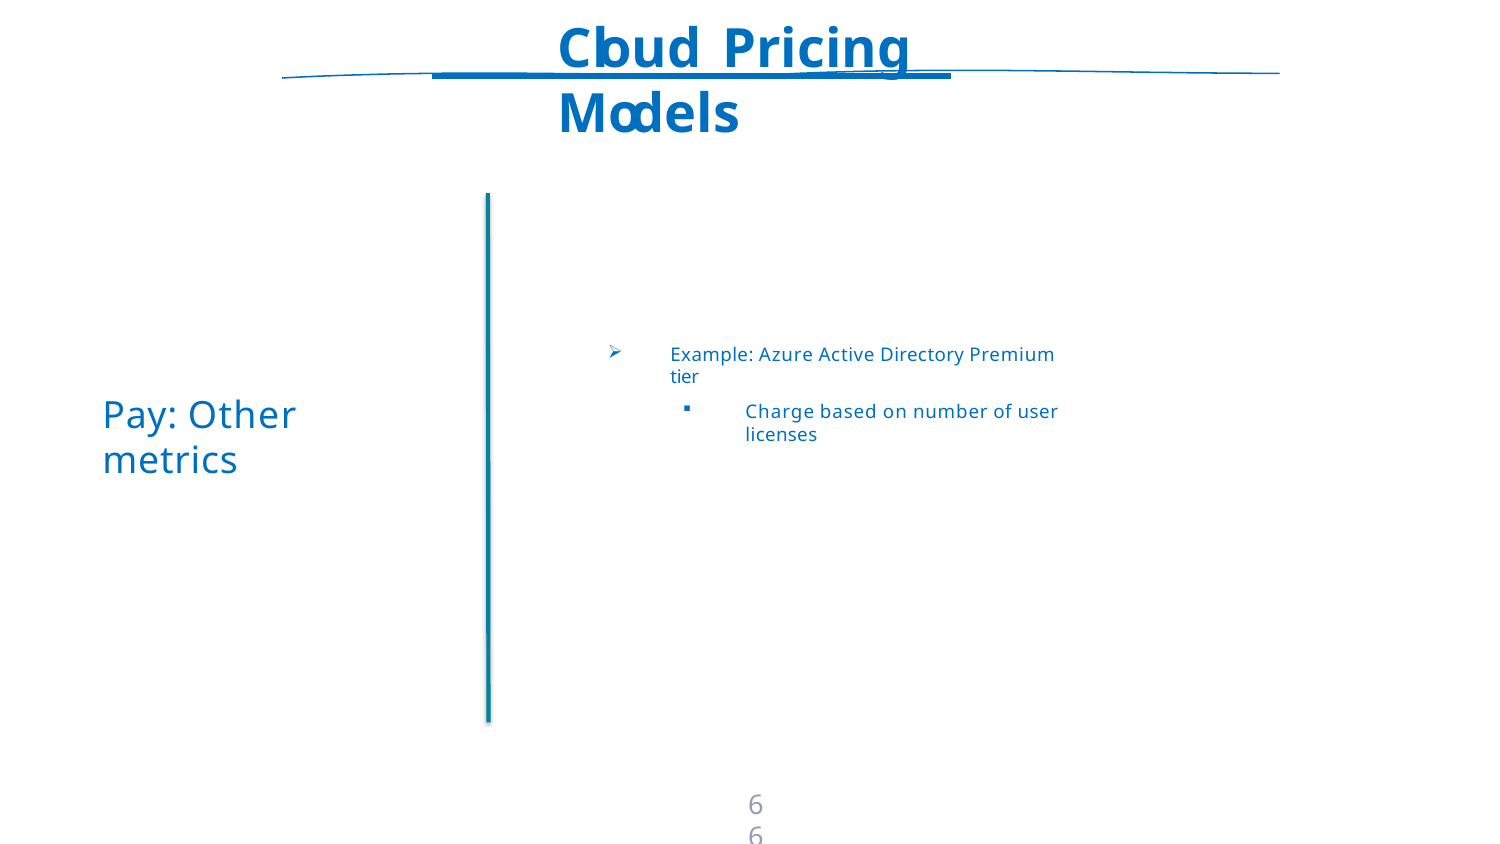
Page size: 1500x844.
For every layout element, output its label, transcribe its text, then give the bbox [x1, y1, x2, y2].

title Cloud Pricing Models [555, 88, 945, 155]
title Cloud Pricing Models [555, 11, 945, 68]
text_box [479, 190, 496, 730]
text_box Pay: Other metrics [100, 389, 435, 482]
text_box Charge based on number of user licenses [680, 398, 1116, 446]
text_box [280, 69, 1281, 79]
text_box Example: Azure Active Directory Premium tier [605, 340, 1082, 388]
text_box 66 [746, 785, 771, 844]
